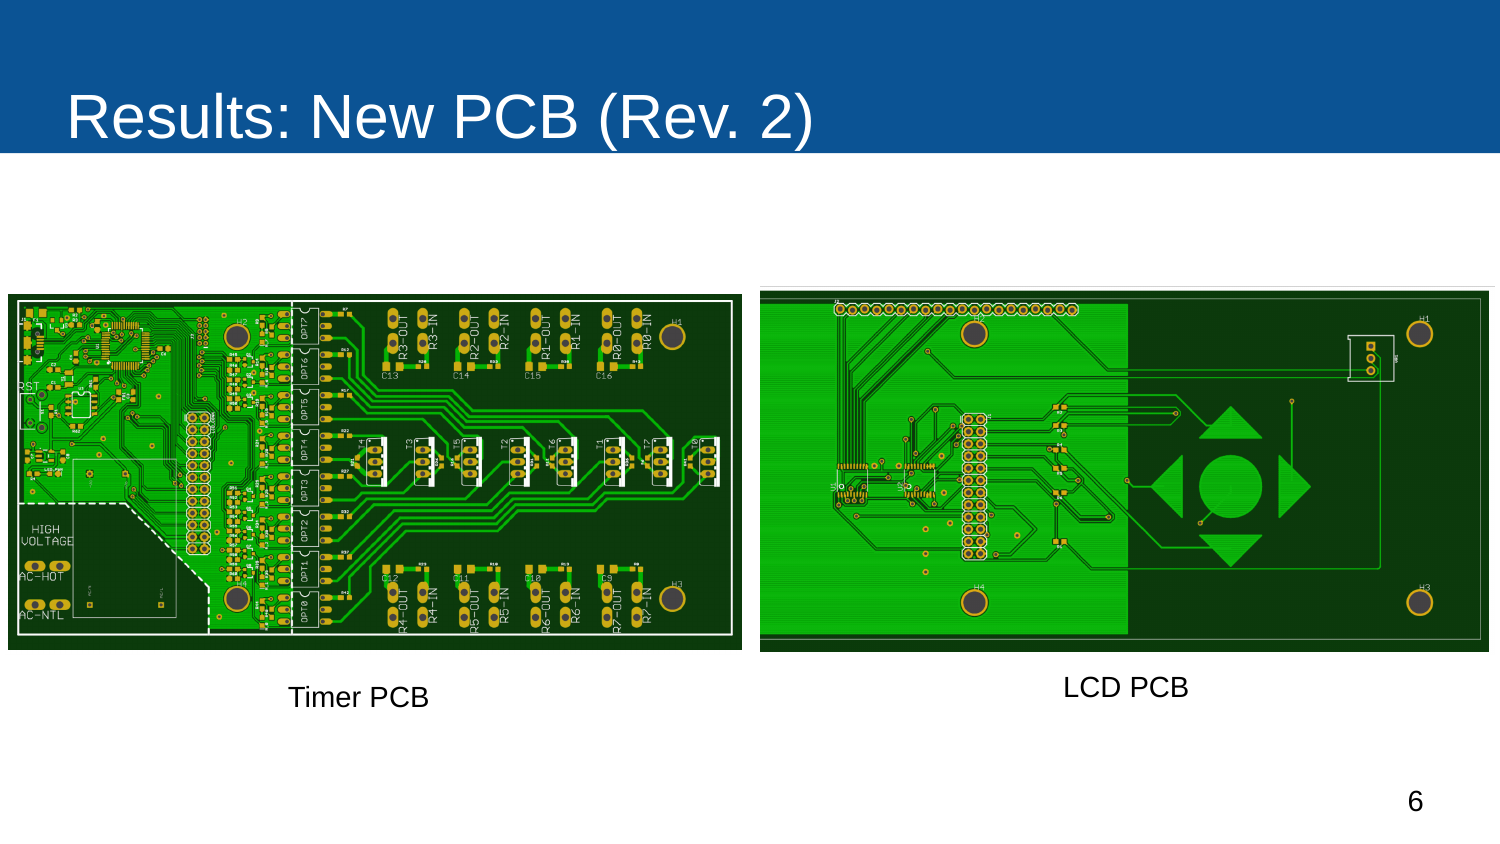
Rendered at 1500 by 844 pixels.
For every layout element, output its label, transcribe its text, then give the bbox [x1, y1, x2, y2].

picture [5, 294, 742, 655]
picture [760, 286, 1495, 655]
text_box Timer PCB [273, 671, 445, 721]
slide_number 6 [1392, 767, 1483, 833]
text_box LCD PCB [1048, 663, 1205, 711]
title Results: New PCB (Rev. 2) [0, 0, 1500, 154]
